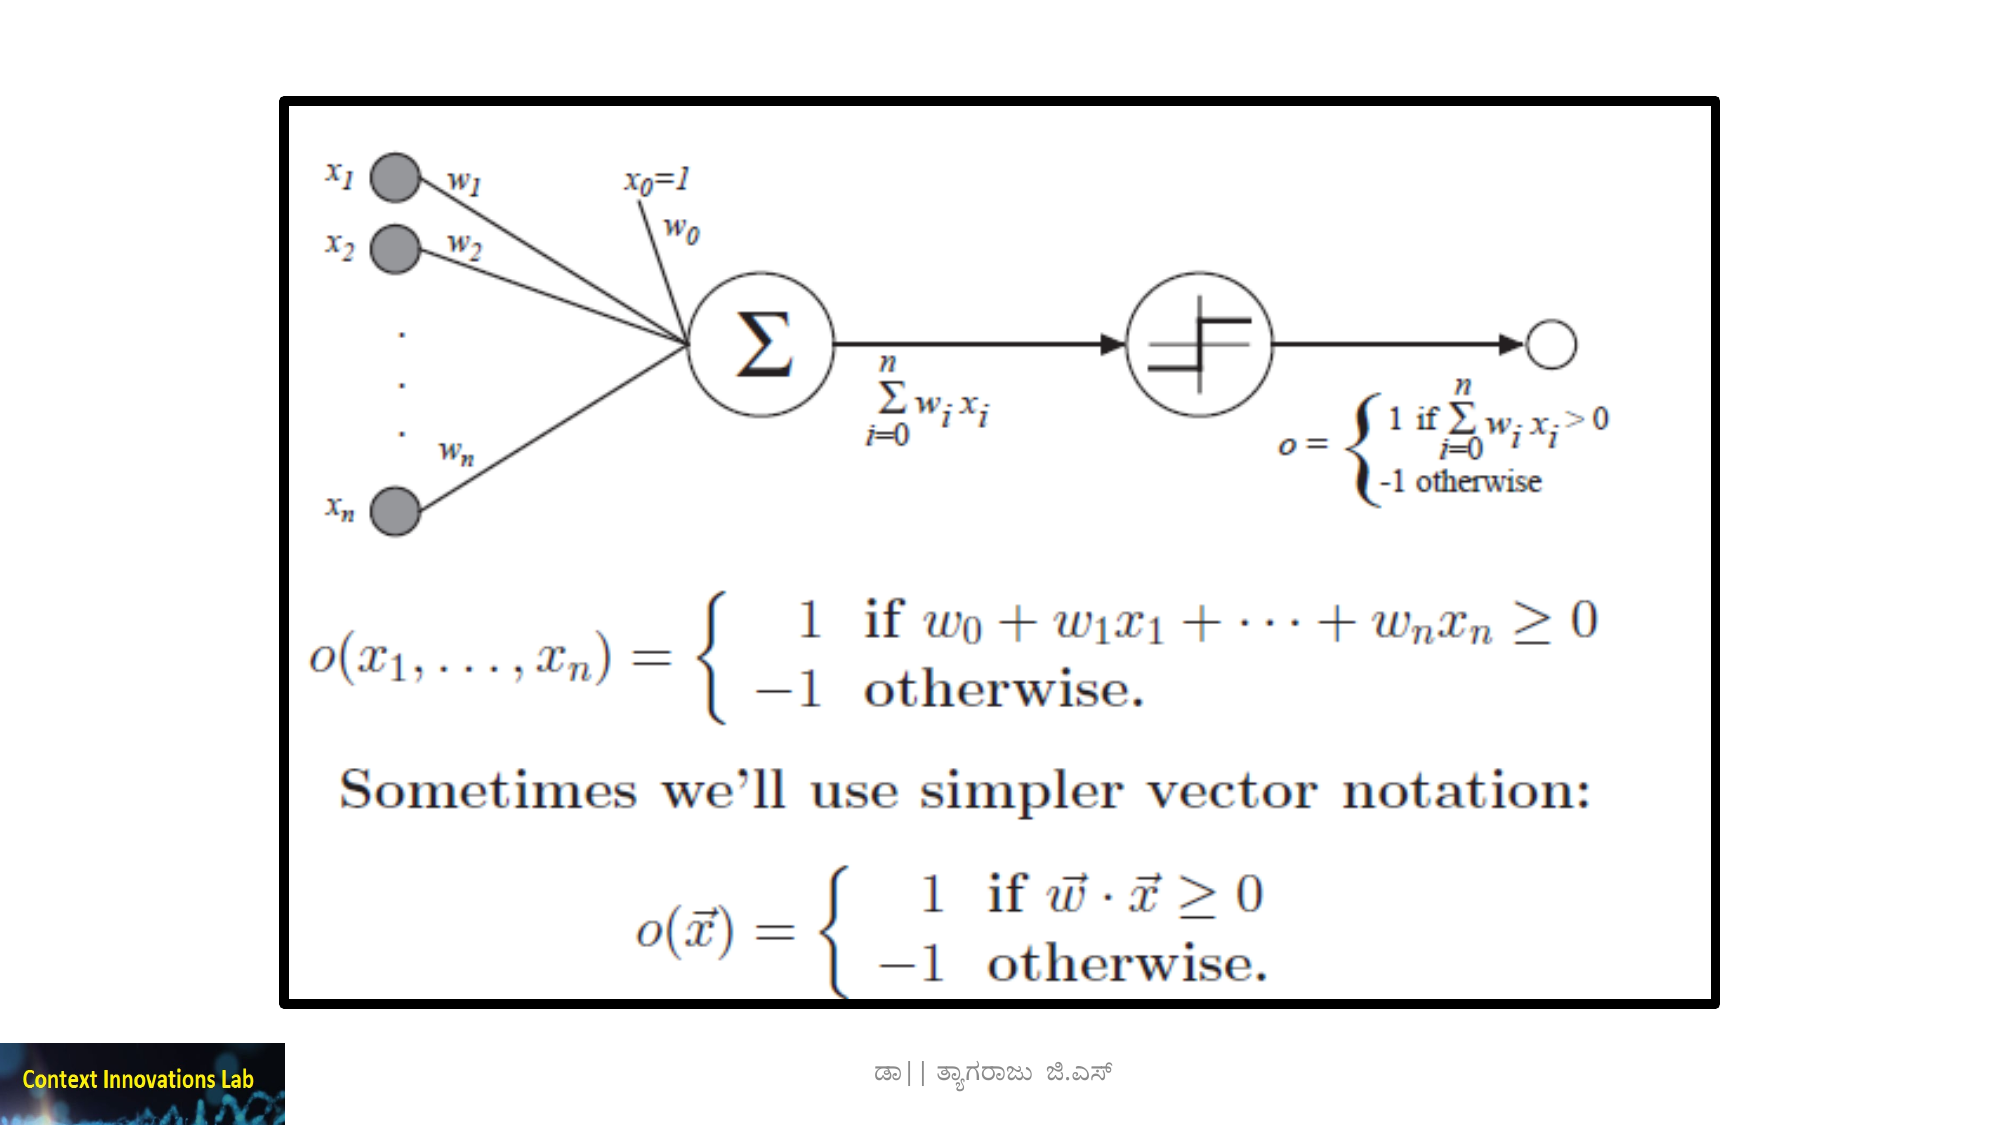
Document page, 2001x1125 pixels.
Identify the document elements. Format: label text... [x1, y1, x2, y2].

footer ಡಾ|| ತ್ಯಾಗರಾಜು ಜಿ.ಎಸ್ [662, 1042, 1338, 1103]
picture [0, 1043, 285, 1125]
picture [288, 105, 1712, 1000]
